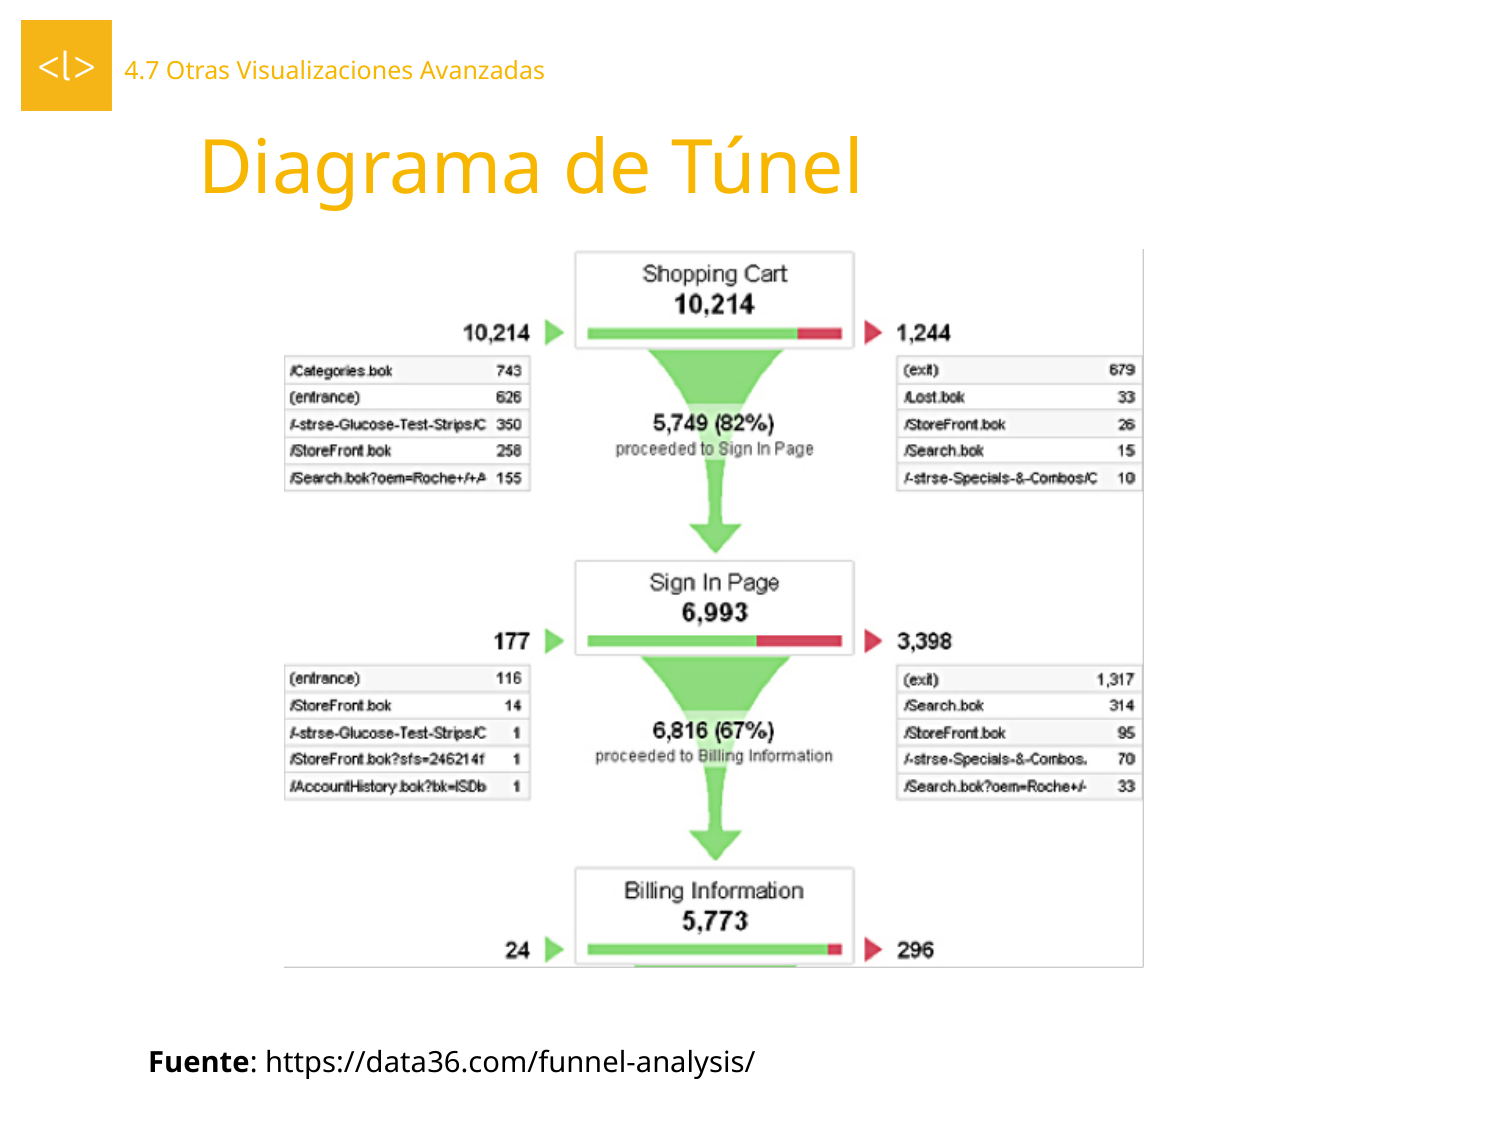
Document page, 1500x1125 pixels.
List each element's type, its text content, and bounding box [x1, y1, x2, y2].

picture [21, 20, 112, 111]
title 4.7 Otras Visualizaciones Avanzadas [116, 34, 962, 105]
text_box Diagrama de Túnel [183, 110, 1350, 217]
text_box Fuente: https://data36.com/funnel-analysis/ [133, 1036, 772, 1086]
picture [284, 249, 1145, 969]
